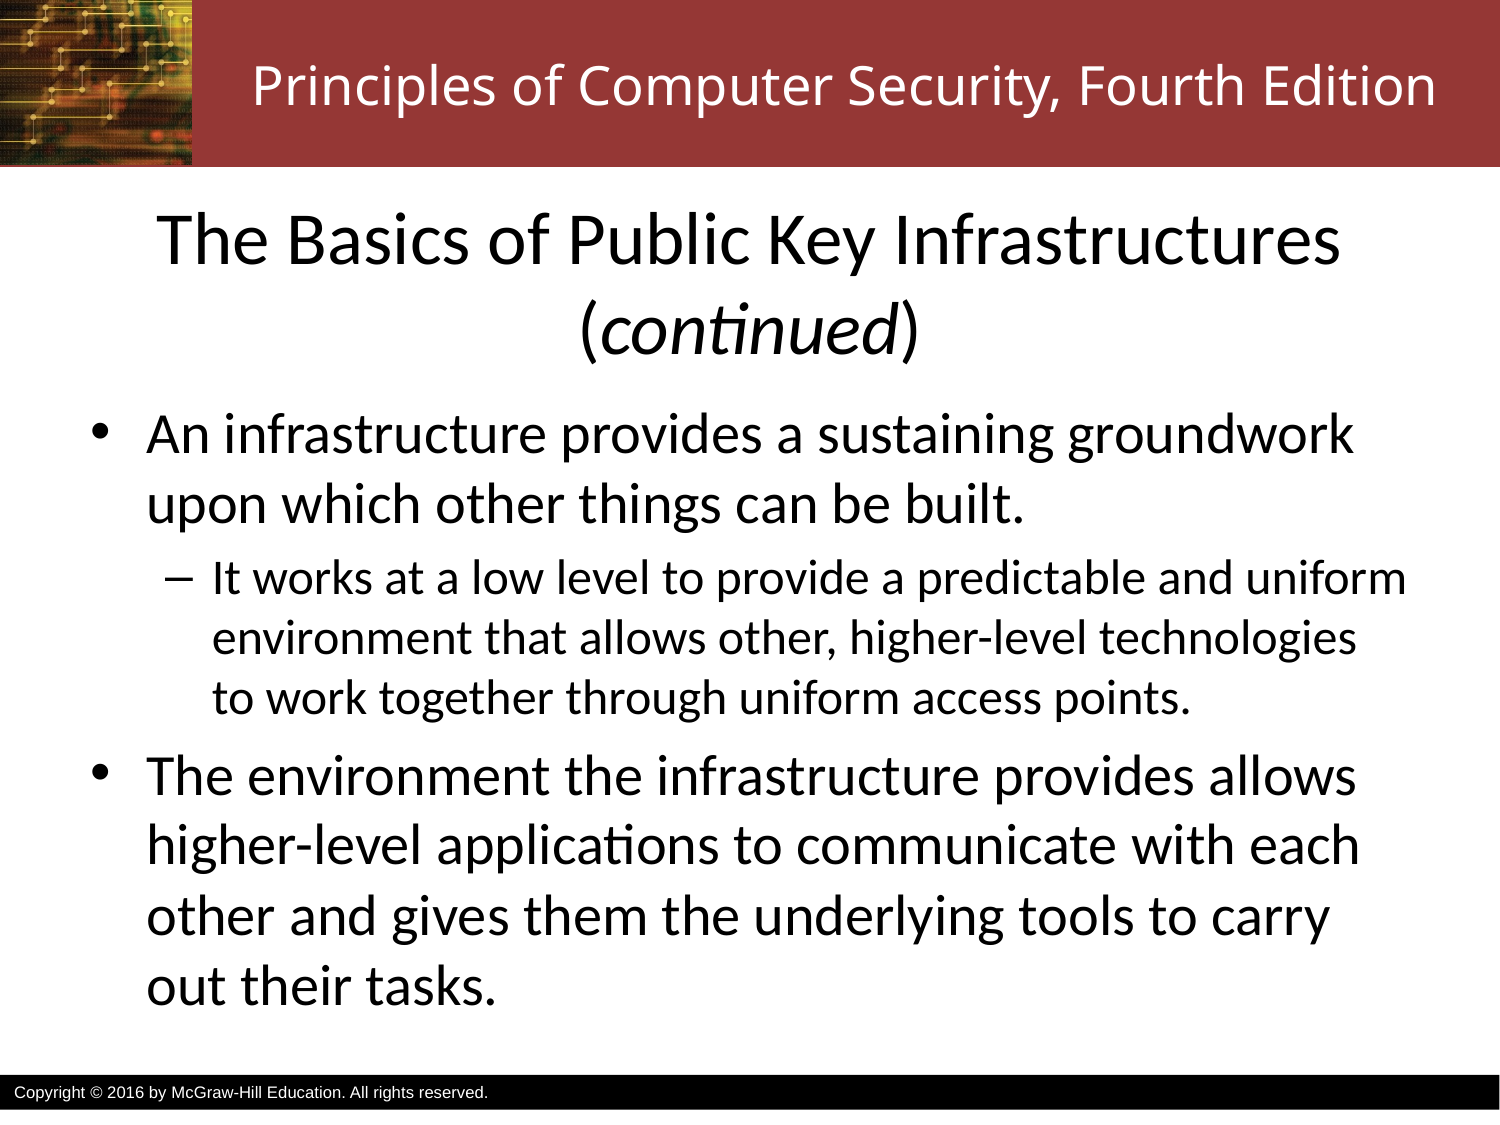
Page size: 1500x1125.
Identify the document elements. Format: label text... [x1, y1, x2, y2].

picture [0, 0, 192, 165]
title The Basics of Public Key Infrastructures (continued) [75, 181, 1425, 375]
list An infrastructure provides a sustaining groundwork upon which other things can be built. It works at a low level to provide a predictable and uniform environment that allows other, higher-level technologies to work together through uniform access points. The environment the infrastructure provides allows higher-level applications to communicate with each other and gives them the underlying tools to carry out their tasks. [75, 387, 1425, 1038]
